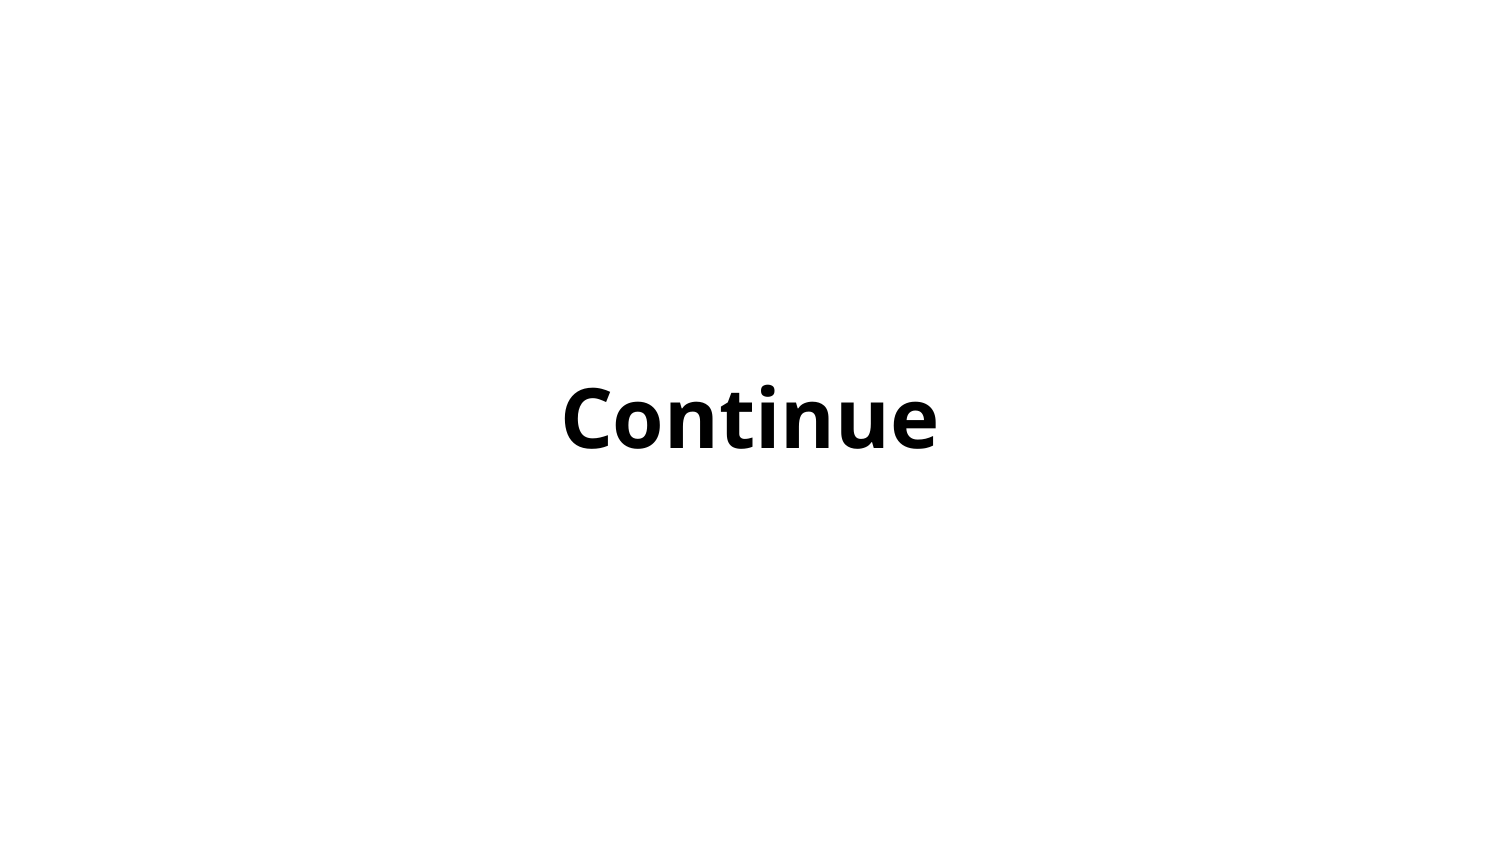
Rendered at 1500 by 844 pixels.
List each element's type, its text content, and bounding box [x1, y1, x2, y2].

text_box Continue [239, 361, 1261, 482]
